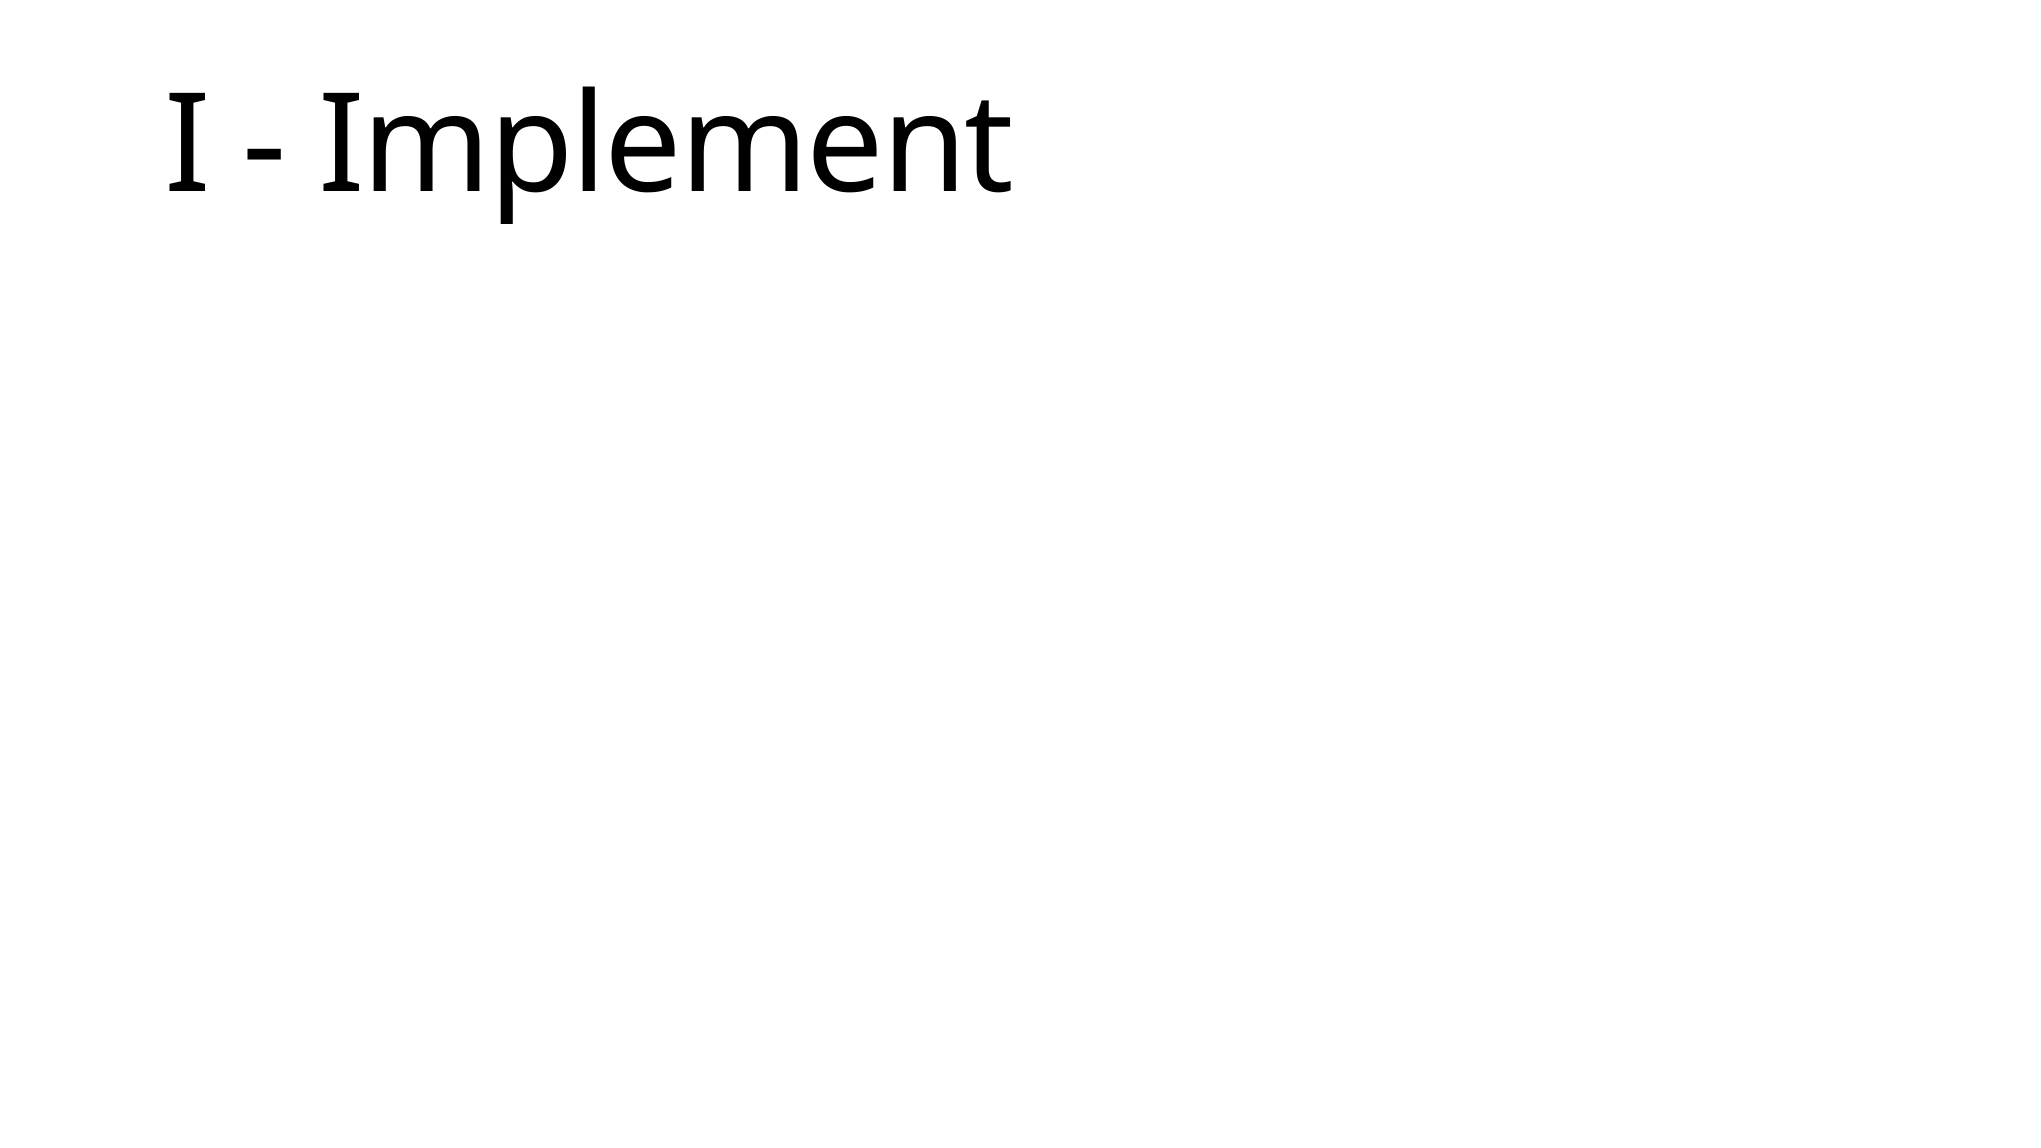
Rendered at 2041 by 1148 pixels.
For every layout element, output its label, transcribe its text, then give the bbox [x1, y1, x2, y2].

title I - Implement [140, 61, 1900, 283]
